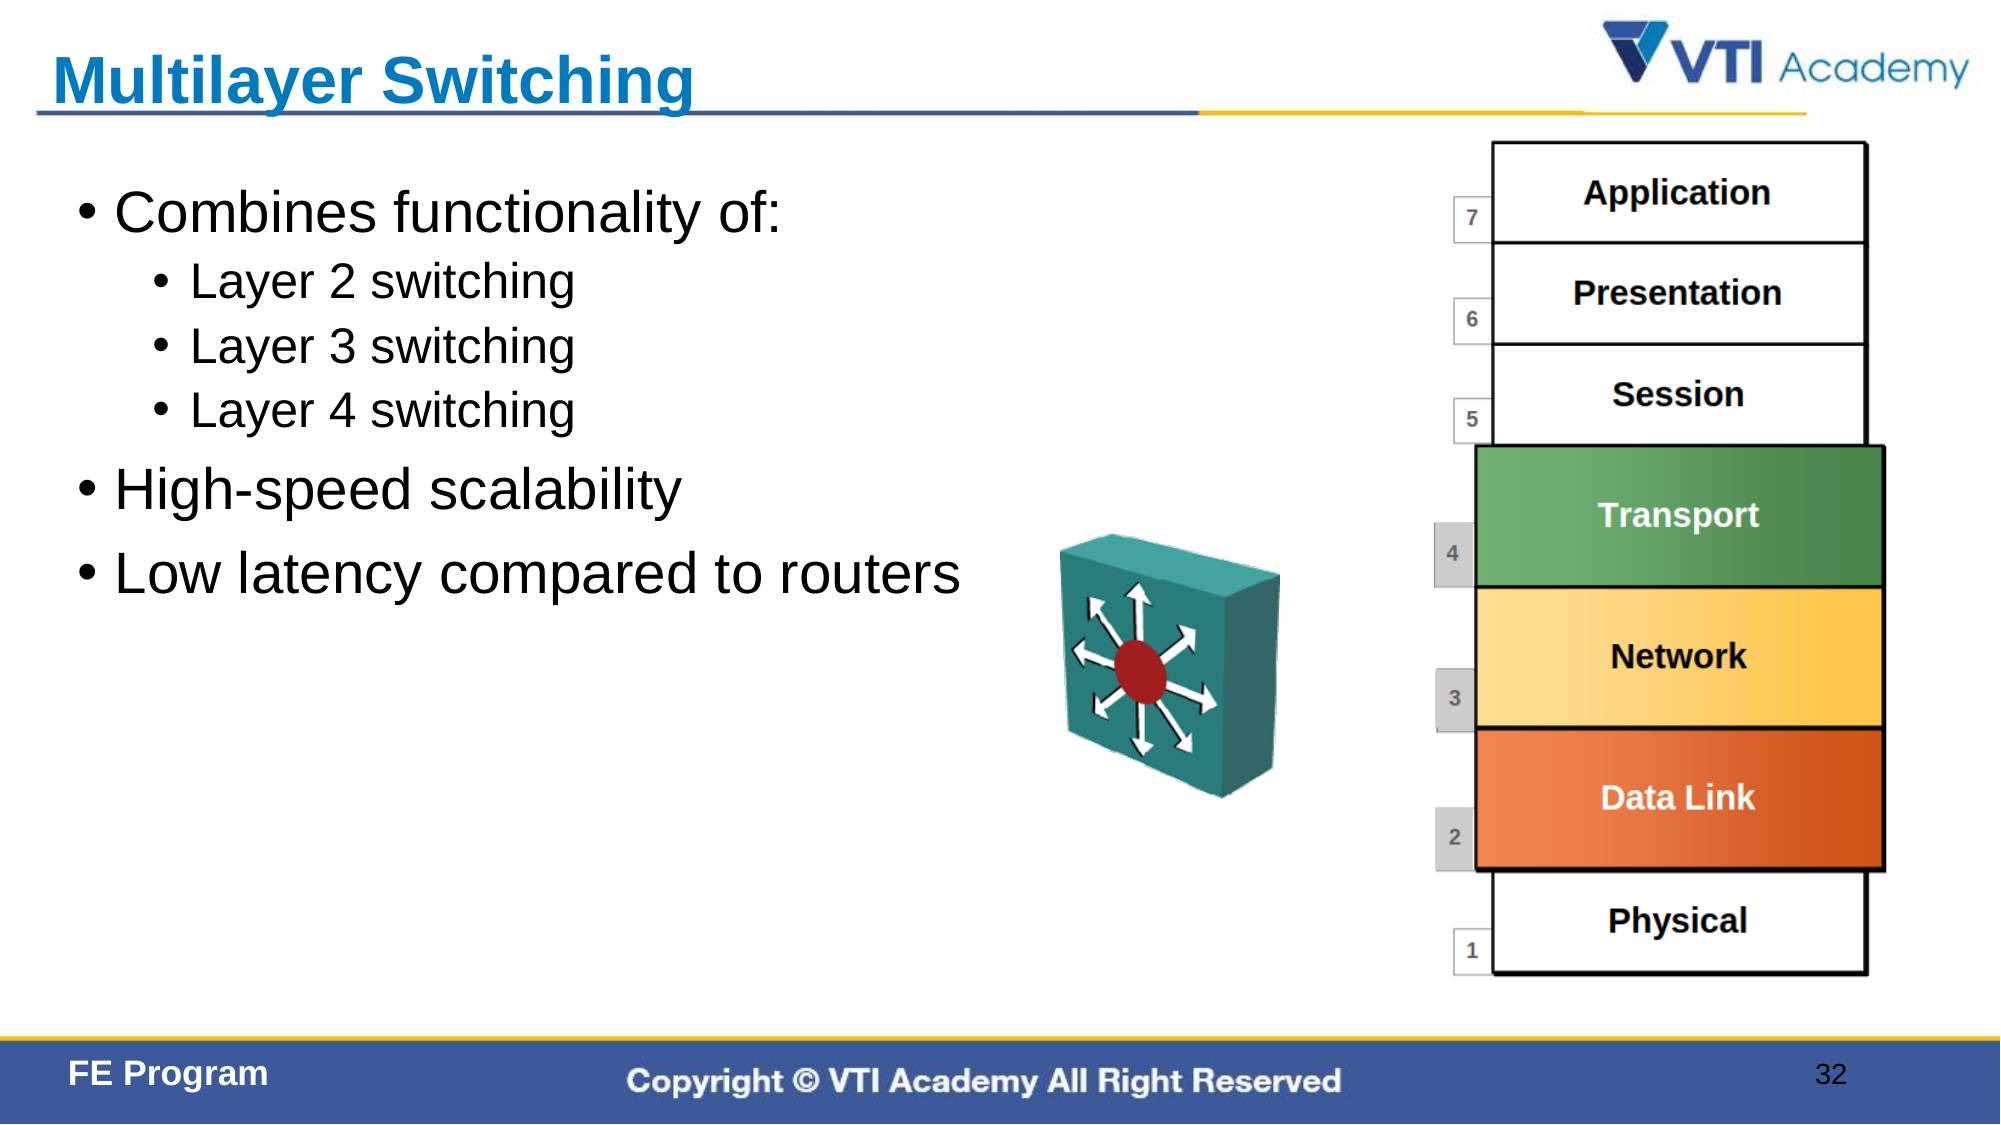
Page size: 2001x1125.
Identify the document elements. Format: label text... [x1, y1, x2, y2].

slide_number 32 [1412, 1042, 1863, 1103]
title Multilayer Switching [37, 37, 1763, 127]
list Combines functionality of: Layer 2 switching Layer 3 switching Layer 4 switching High-speed scalability Low latency compared to routers [62, 174, 1427, 889]
picture [0, 1, 2000, 1124]
